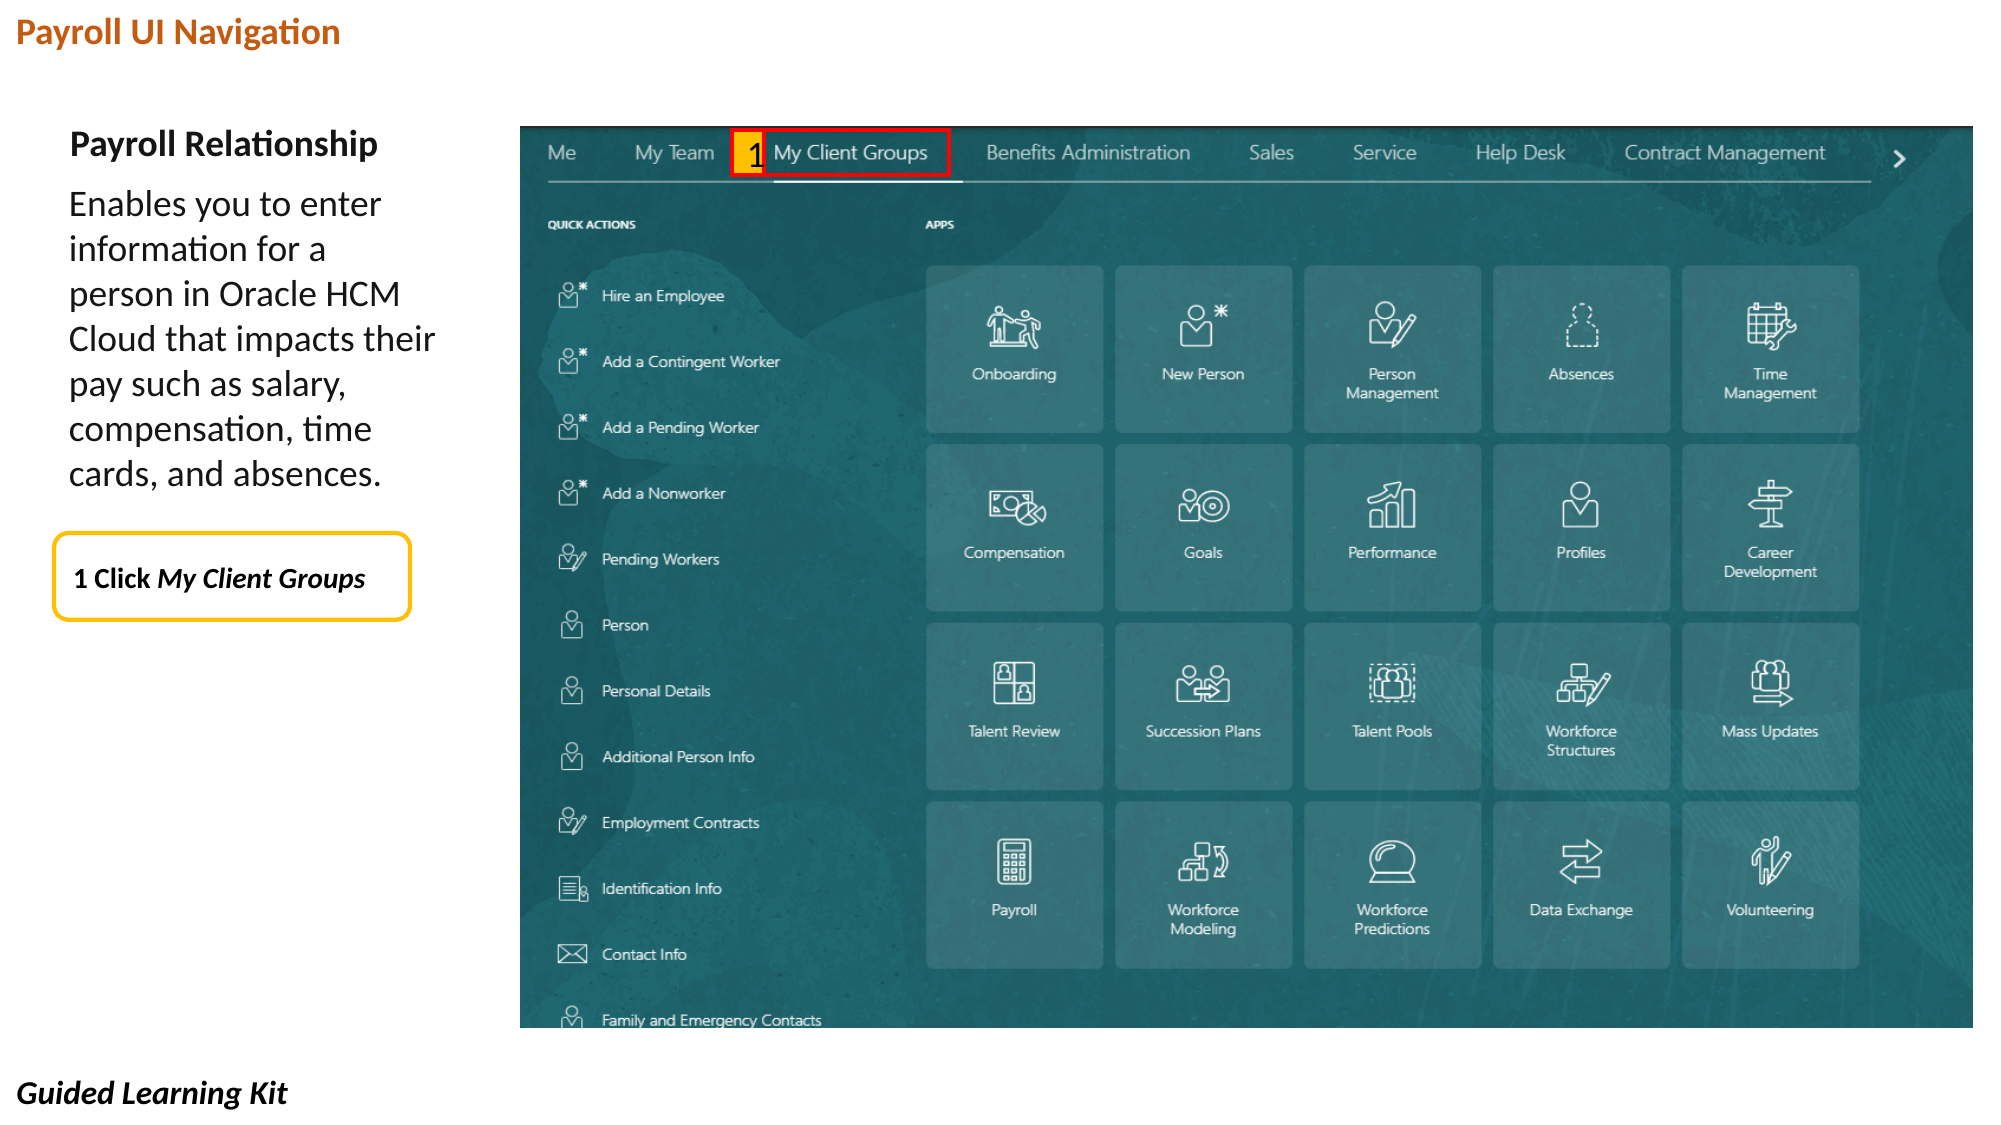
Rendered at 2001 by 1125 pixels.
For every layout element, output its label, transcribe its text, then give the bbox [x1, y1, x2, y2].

text_box Guided Learning Kit [1, 1064, 303, 1119]
text_box 1 Click My Client Groups [53, 531, 412, 621]
text_box Payroll Relationship [55, 111, 394, 172]
picture [520, 126, 1973, 1028]
text_box Enables you to enter information for a person in Oracle HCM Cloud that impacts their pay such as salary, compensation, time cards, and absences. [54, 171, 452, 502]
text_box Payroll UI Navigation [1, 0, 357, 60]
